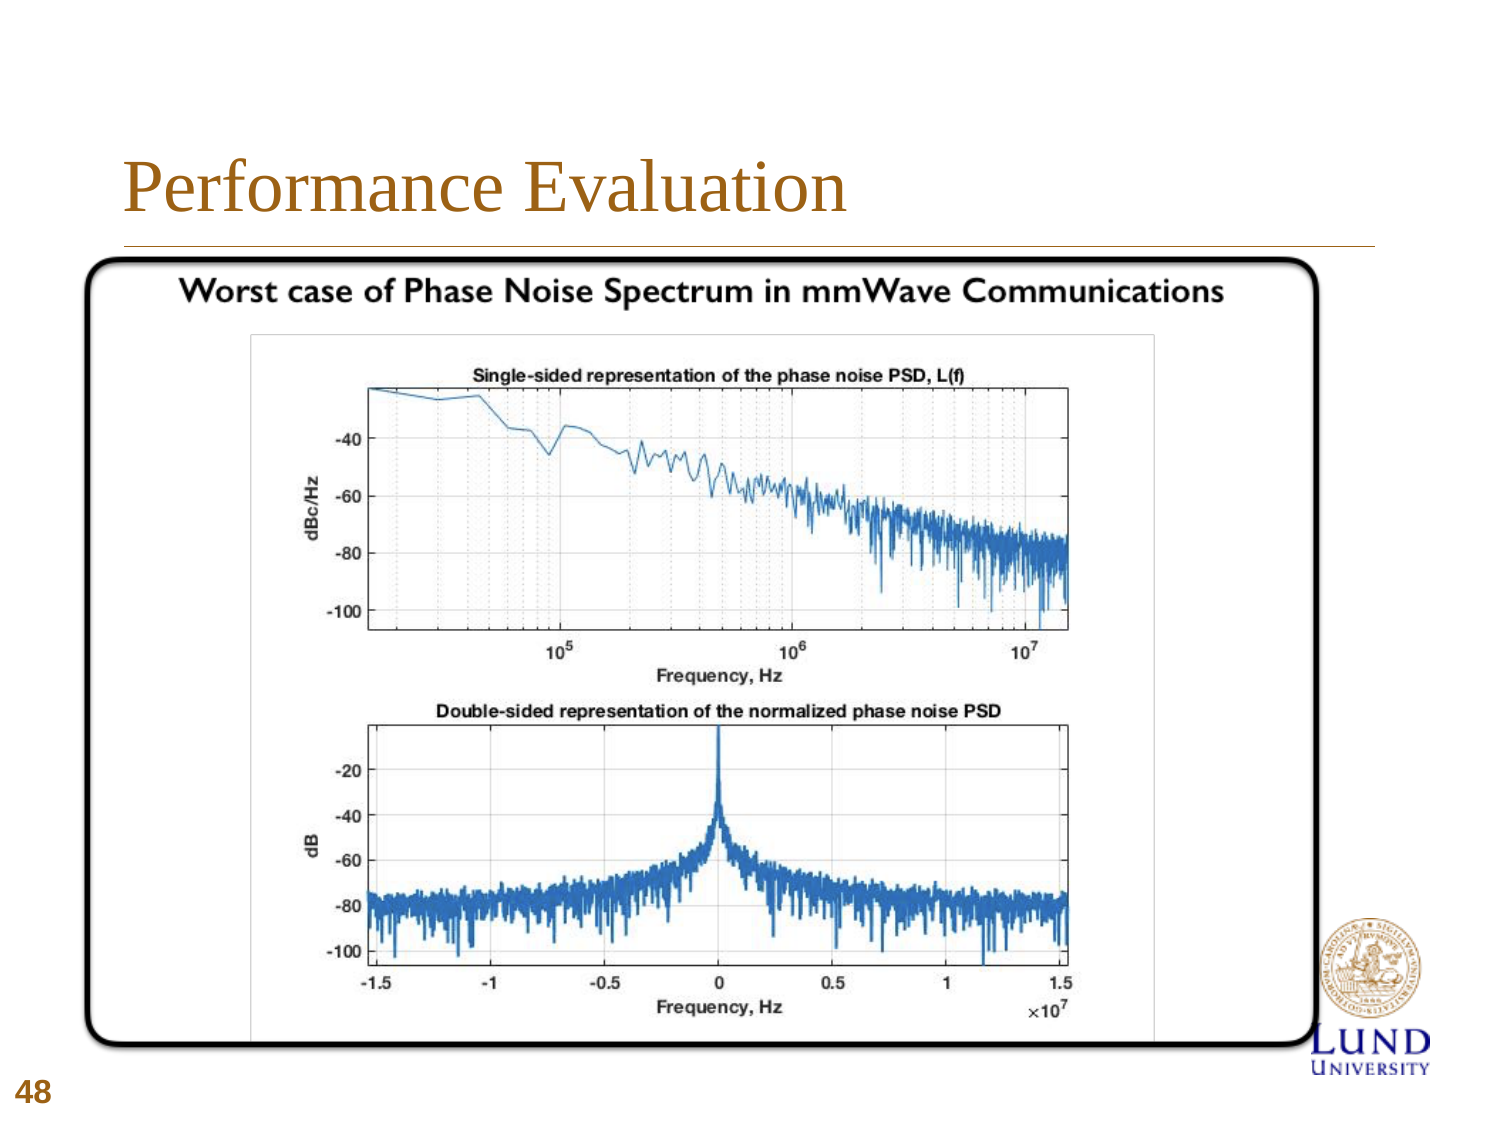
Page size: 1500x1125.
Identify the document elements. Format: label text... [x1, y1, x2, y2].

picture [78, 254, 1430, 1075]
title Performance Evaluation [106, 46, 1375, 235]
